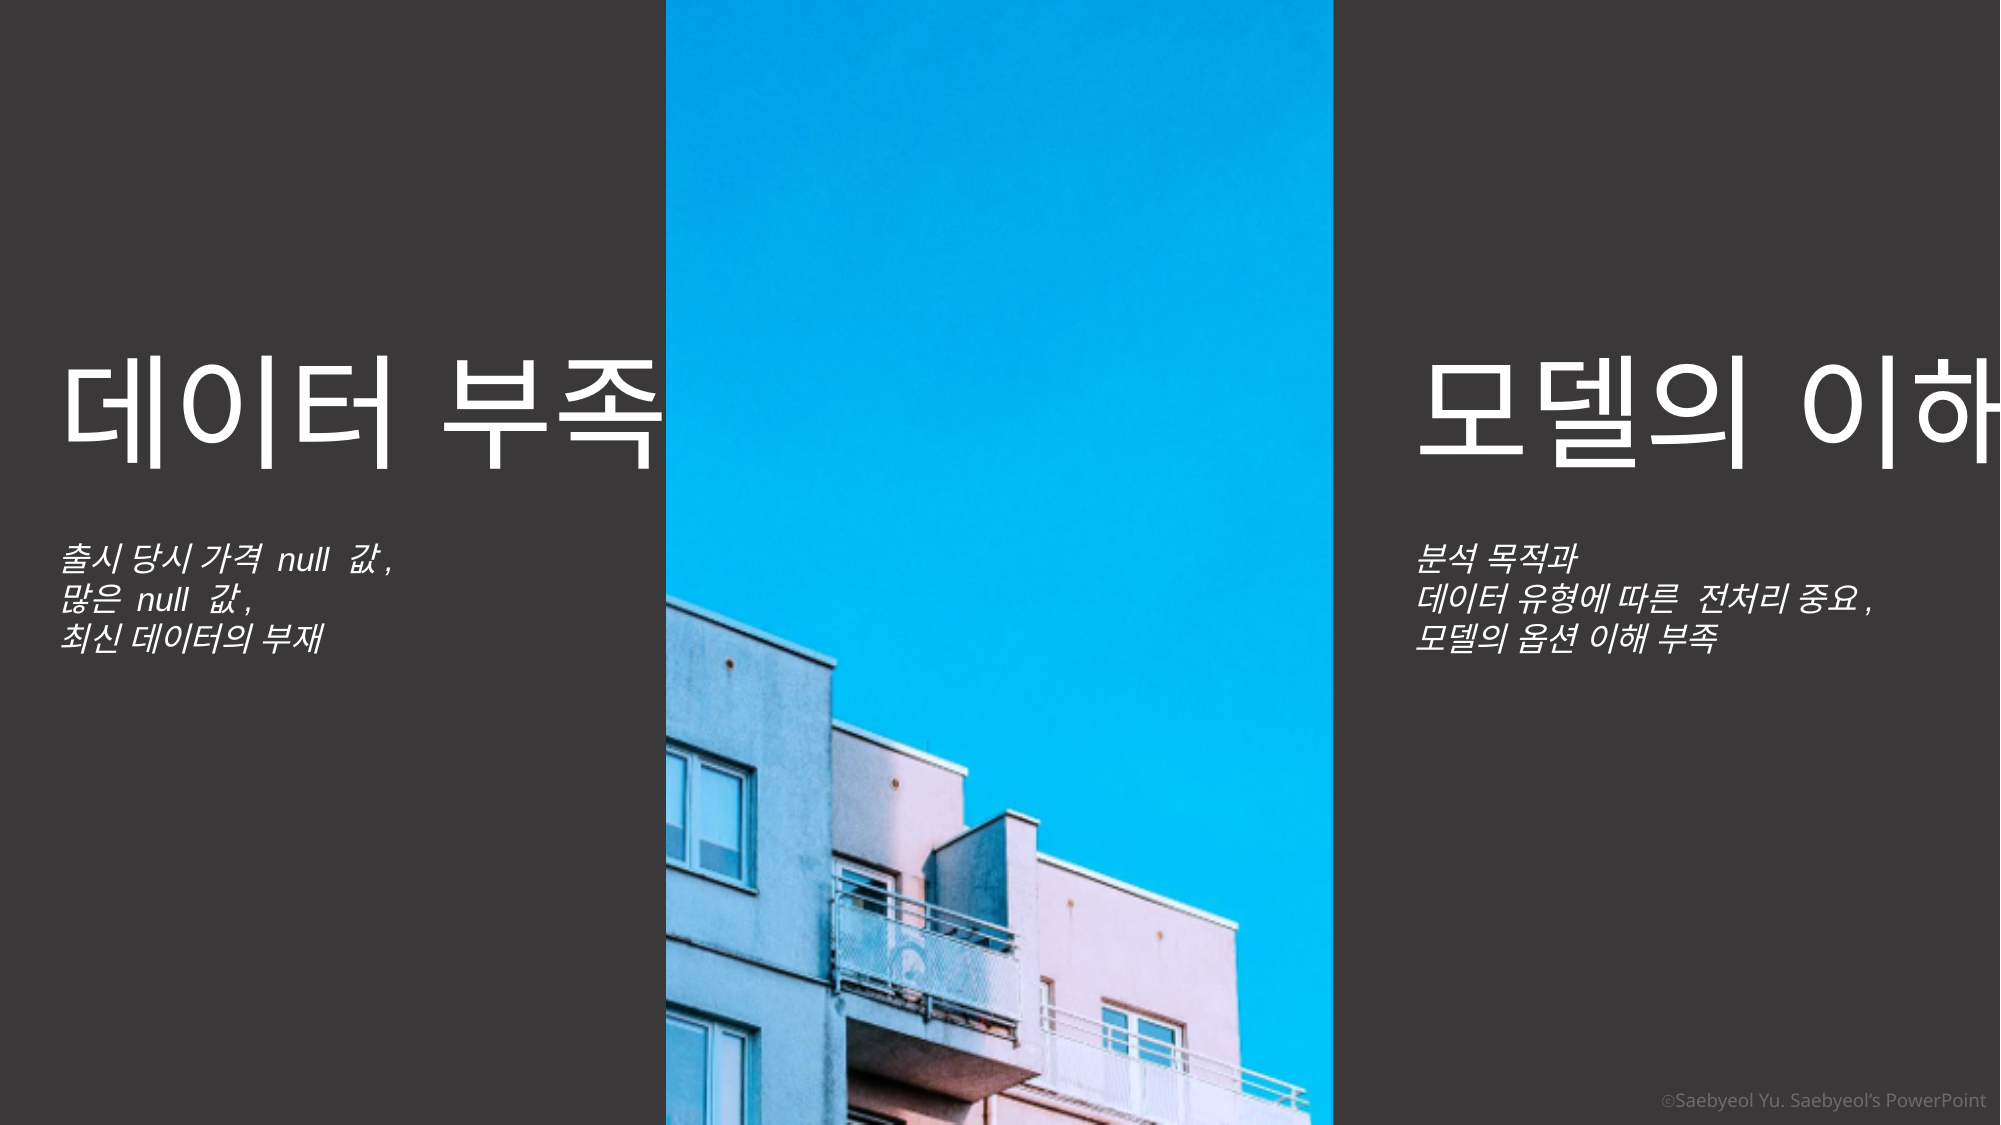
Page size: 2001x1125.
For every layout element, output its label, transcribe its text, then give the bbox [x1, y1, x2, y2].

text_box 모델의 이해 [1399, 326, 2000, 492]
text_box 출시 당시 가격 null 값, 많은 null 값, 최신 데이터의 부재 [43, 530, 601, 666]
text_box 데이터 부족 [43, 326, 666, 492]
text_box 분석 목적과 데이터 유형에 따른 전처리 중요, 모델의 옵션 이해 부족 [1399, 530, 1956, 666]
picture [666, 594, 1311, 1125]
